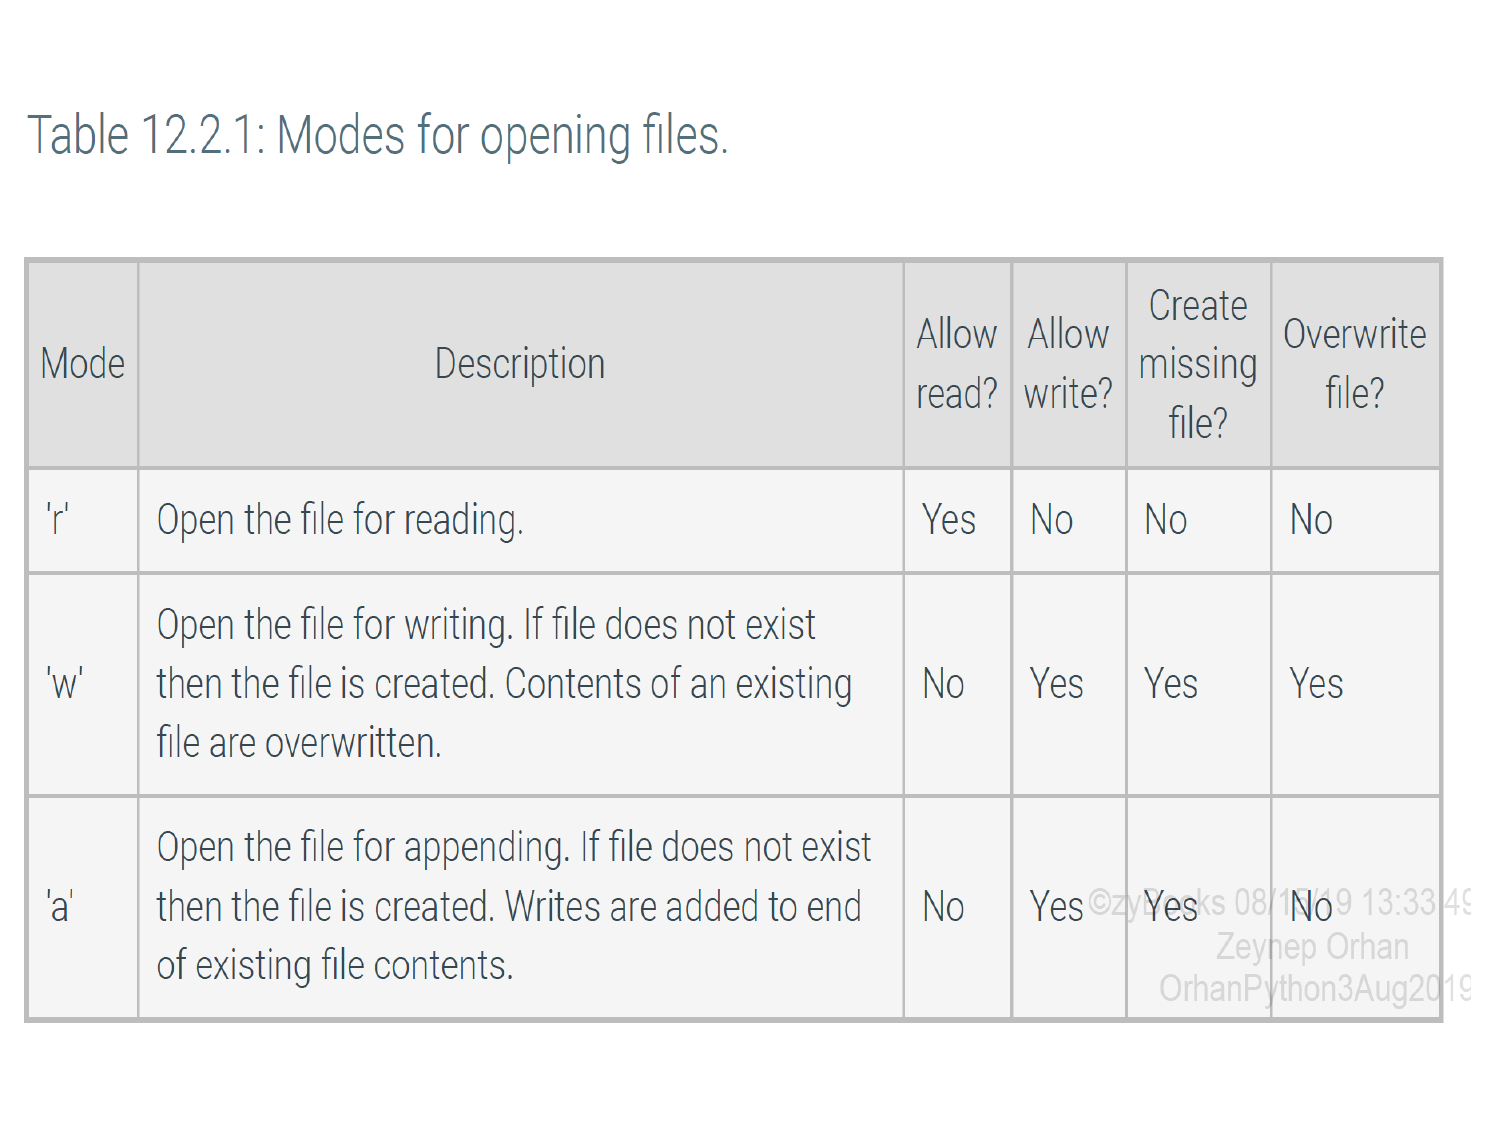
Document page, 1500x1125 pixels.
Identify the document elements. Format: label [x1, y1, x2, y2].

picture [4, 89, 1471, 1087]
